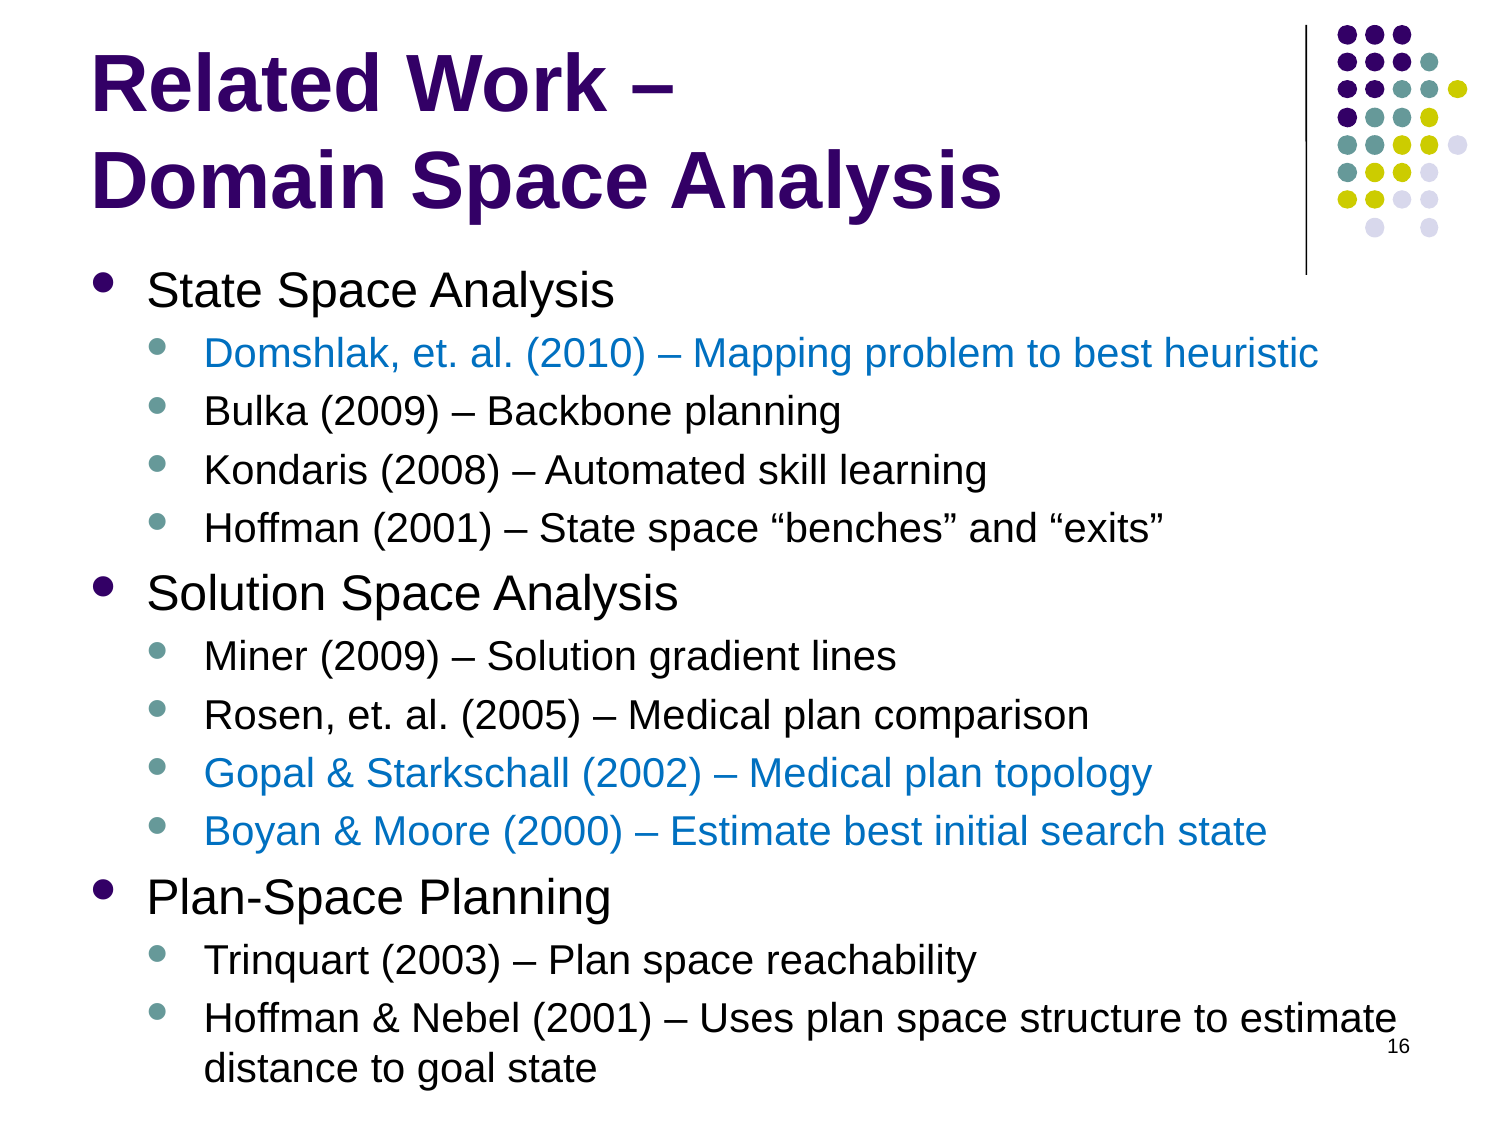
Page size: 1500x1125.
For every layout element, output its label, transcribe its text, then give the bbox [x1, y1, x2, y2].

title Related Work – Domain Space Analysis [75, 20, 1313, 233]
list State Space Analysis Domshlak, et. al. (2010) – Mapping problem to best heuristic Bulka (2009) – Backbone planning Kondaris (2008) – Automated skill learning Hoffman (2001) – State space “benches” and “exits” Solution Space Analysis Miner (2009) – Solution gradient lines Rosen, et. al. (2005) – Medical plan comparison Gopal & Starkschall (2002) – Medical plan topology Boyan & Moore (2000) – Estimate best initial search state Plan-Space Planning Trinquart (2003) – Plan space reachability Hoffman & Nebel (2001) – Uses plan space structure to estimate distance to goal state [75, 249, 1425, 974]
slide_number 16 [1074, 1024, 1426, 1101]
